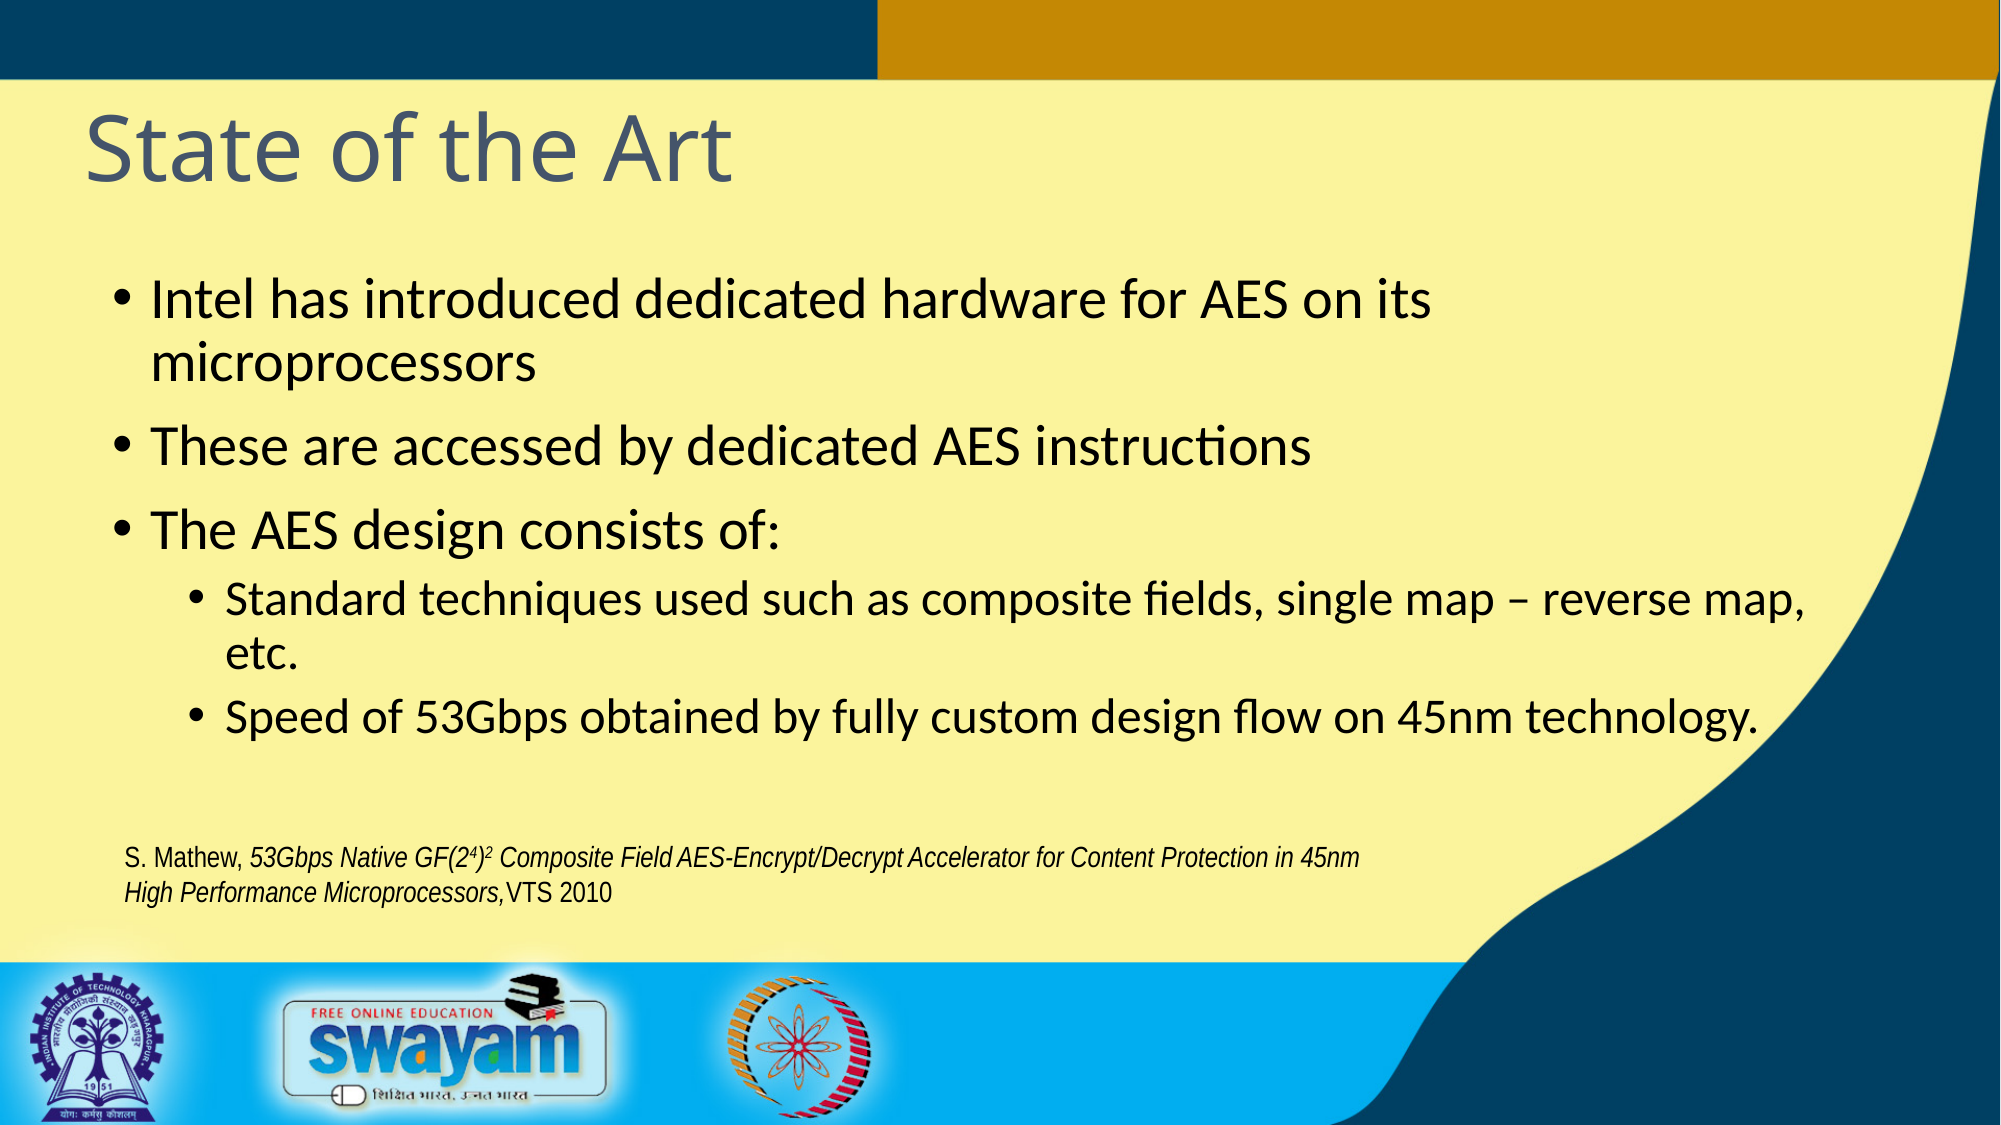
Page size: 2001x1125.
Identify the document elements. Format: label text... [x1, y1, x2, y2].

list Intel has introduced dedicated hardware for AES on its microprocessors These are accessed by dedicated AES instructions The AES design consists of: Standard techniques used such as composite fields, single map – reverse map, etc. Speed of 53Gbps obtained by fully custom design flow on 45nm technology. [97, 260, 1823, 975]
picture [705, 975, 894, 1125]
picture [255, 975, 635, 1125]
picture [1425, 1016, 1433, 1023]
title State of the Art [69, 43, 1795, 261]
picture [0, 0, 2001, 1125]
text_box S. Mathew, 53Gbps Native GF(24)2 Composite Field AES-Encrypt/Decrypt Accelerator for Content Protection in 45nm High Performance Microprocessors,VTS 2010 [109, 831, 1384, 916]
